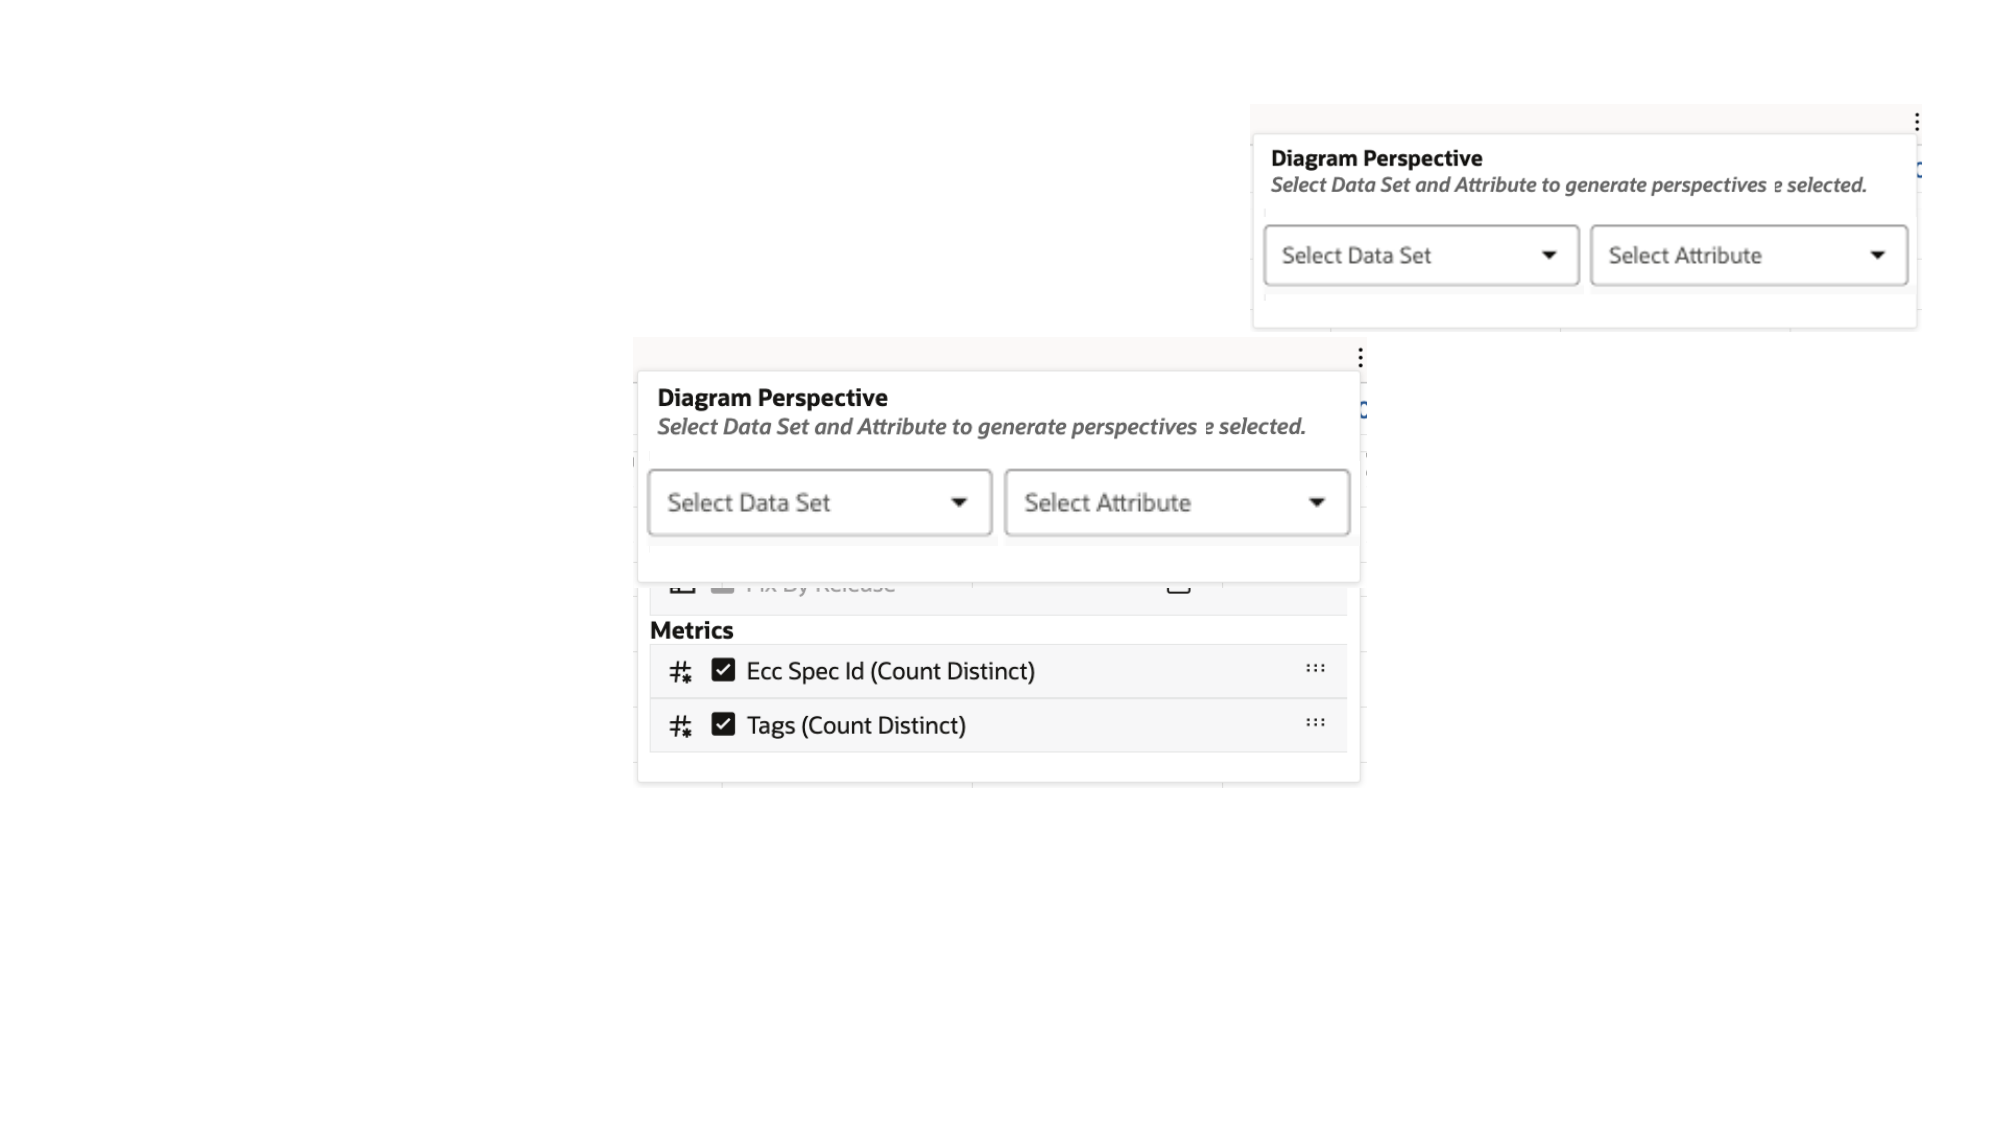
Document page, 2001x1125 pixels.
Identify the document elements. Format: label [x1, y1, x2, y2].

picture [1250, 103, 1923, 332]
picture [632, 336, 1368, 788]
